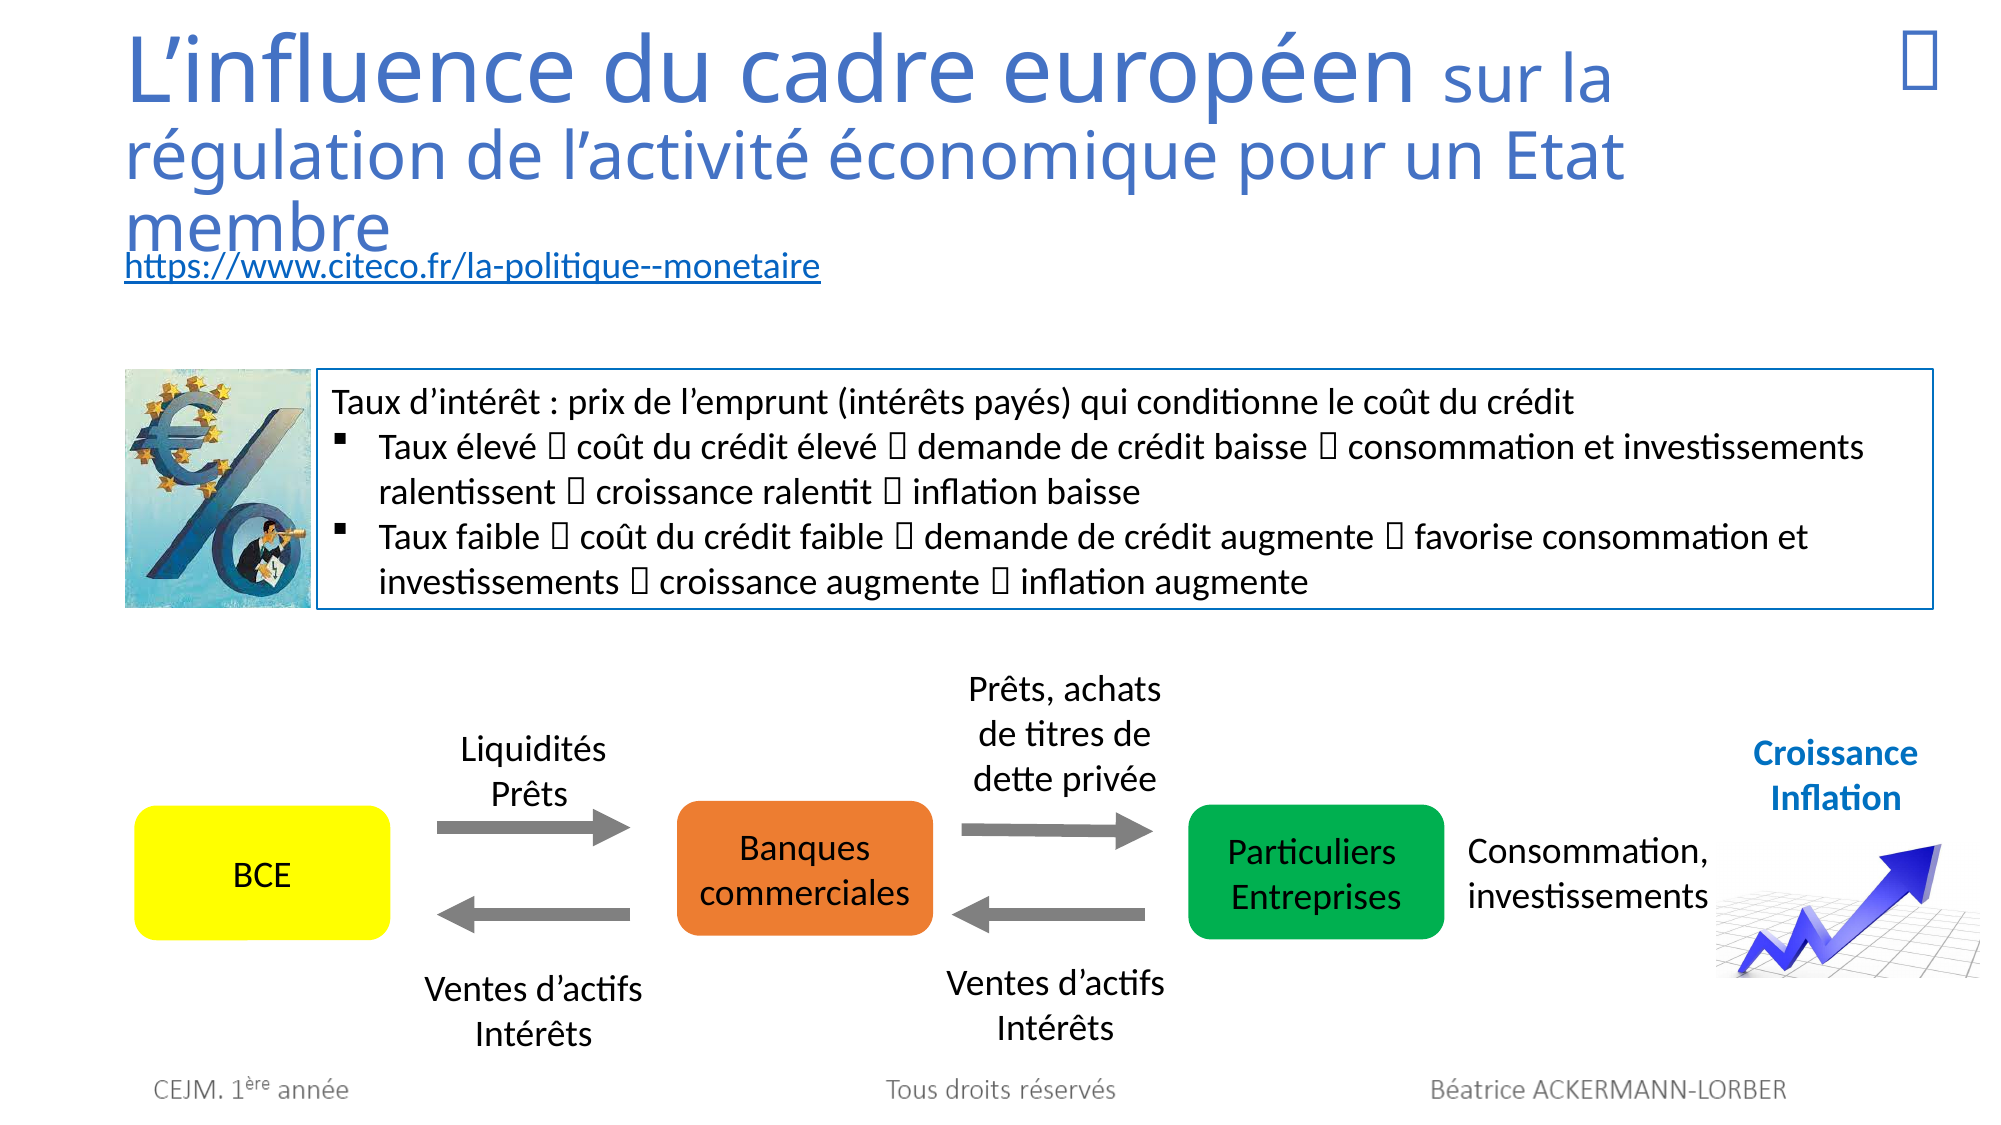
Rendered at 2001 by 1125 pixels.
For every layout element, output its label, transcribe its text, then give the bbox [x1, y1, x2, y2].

text_box Ventes d’actifs Intérêts [372, 957, 695, 1062]
text_box Particuliers Entreprises [1187, 803, 1445, 941]
text_box Consommation, investissements [1436, 818, 1741, 924]
text_box Ventes d’actifs Intérêts [894, 950, 1217, 1056]
picture [1716, 842, 1980, 978]
text_box Banques commerciales [676, 799, 935, 937]
text_box Taux d’intérêt : prix de l’emprunt (intérêts payés) qui conditionne le coût du crédit Taux élevé  coût du crédit élevé  demande de crédit baisse  consommation et investissements ralentissent  croissance ralentit  inflation baisse Taux faible  coût du crédit faible  demande de crédit augmente  favorise consommation et investissements  croissance augmente  inflation augmente [316, 369, 1933, 609]
picture [135, 1062, 1865, 1125]
text_box  [1881, 0, 1989, 115]
picture [125, 369, 311, 609]
text_box Prêts, achats de titres de dette privée [941, 656, 1189, 807]
text_box Liquidités Prêts [372, 716, 695, 822]
text_box L’influence du cadre européen sur la régulation de l’activité économique pour un Etat membre [109, 36, 1866, 254]
text_box https://www.citeco.fr/la-politique--monetaire [109, 254, 1120, 339]
text_box BCE [133, 804, 392, 942]
text_box Croissance Inflation [1683, 720, 1989, 826]
